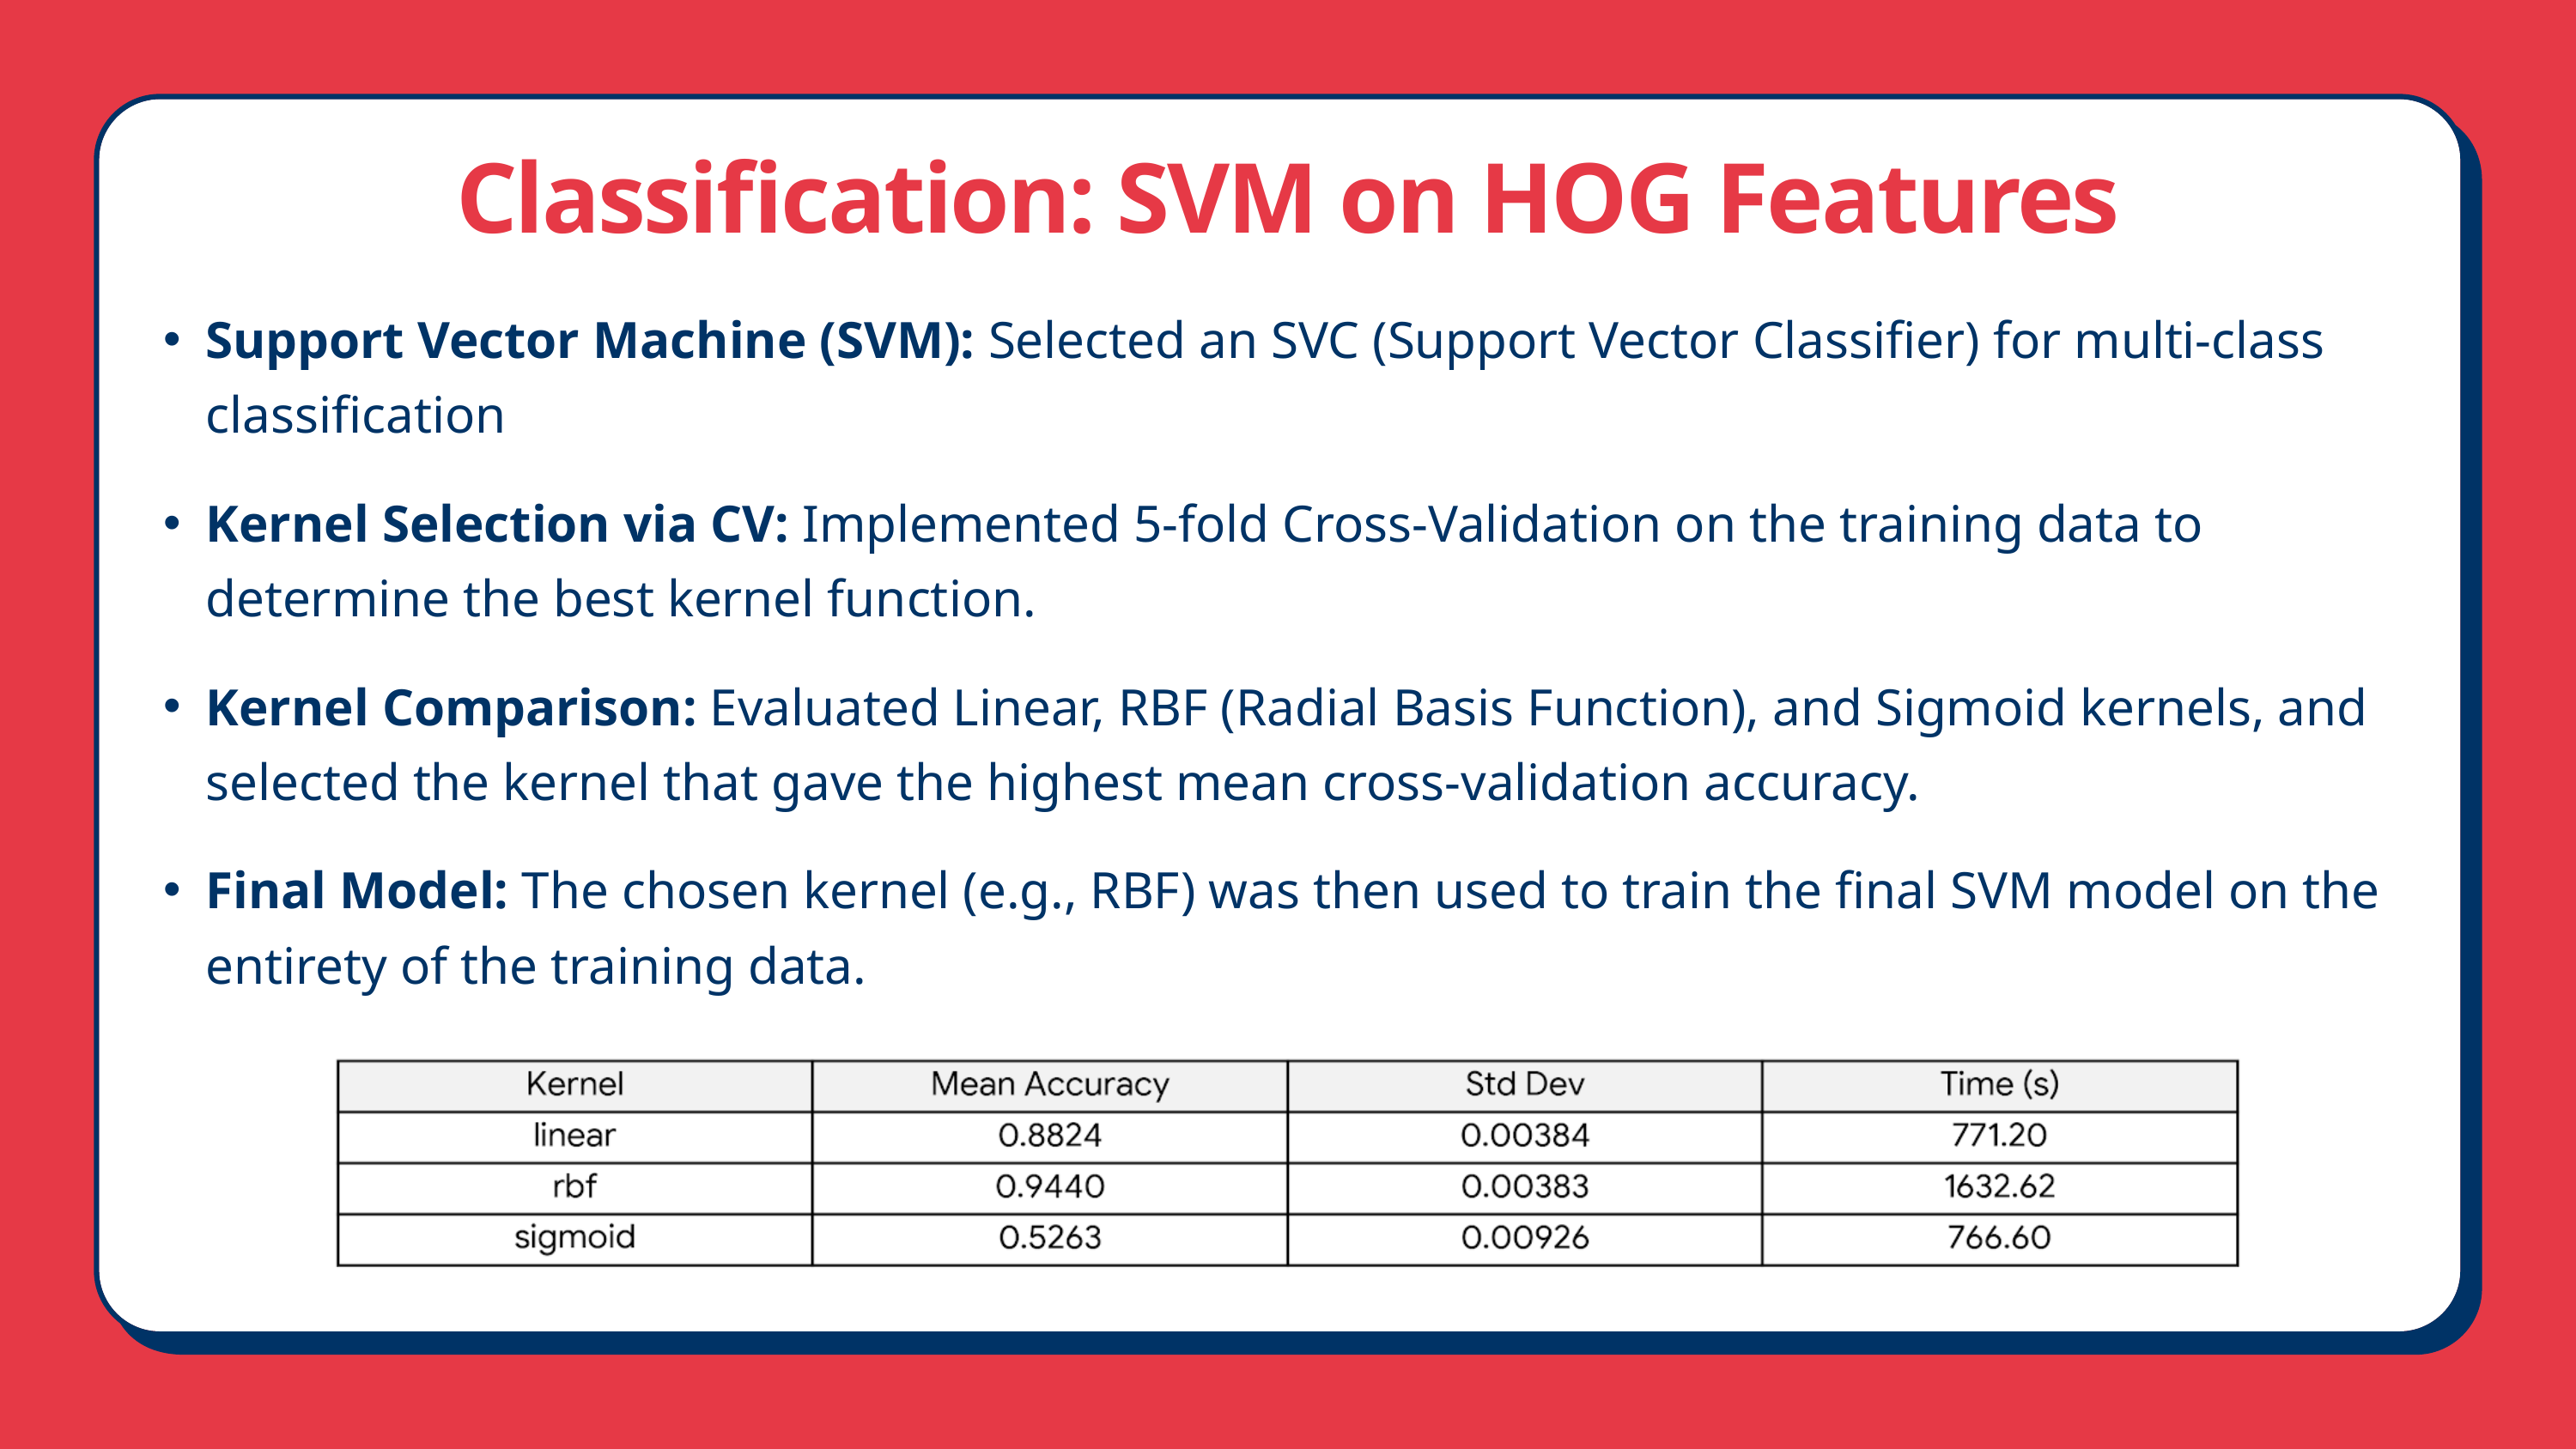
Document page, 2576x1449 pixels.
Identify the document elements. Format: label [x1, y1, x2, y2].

text_box [94, 94, 2482, 1355]
